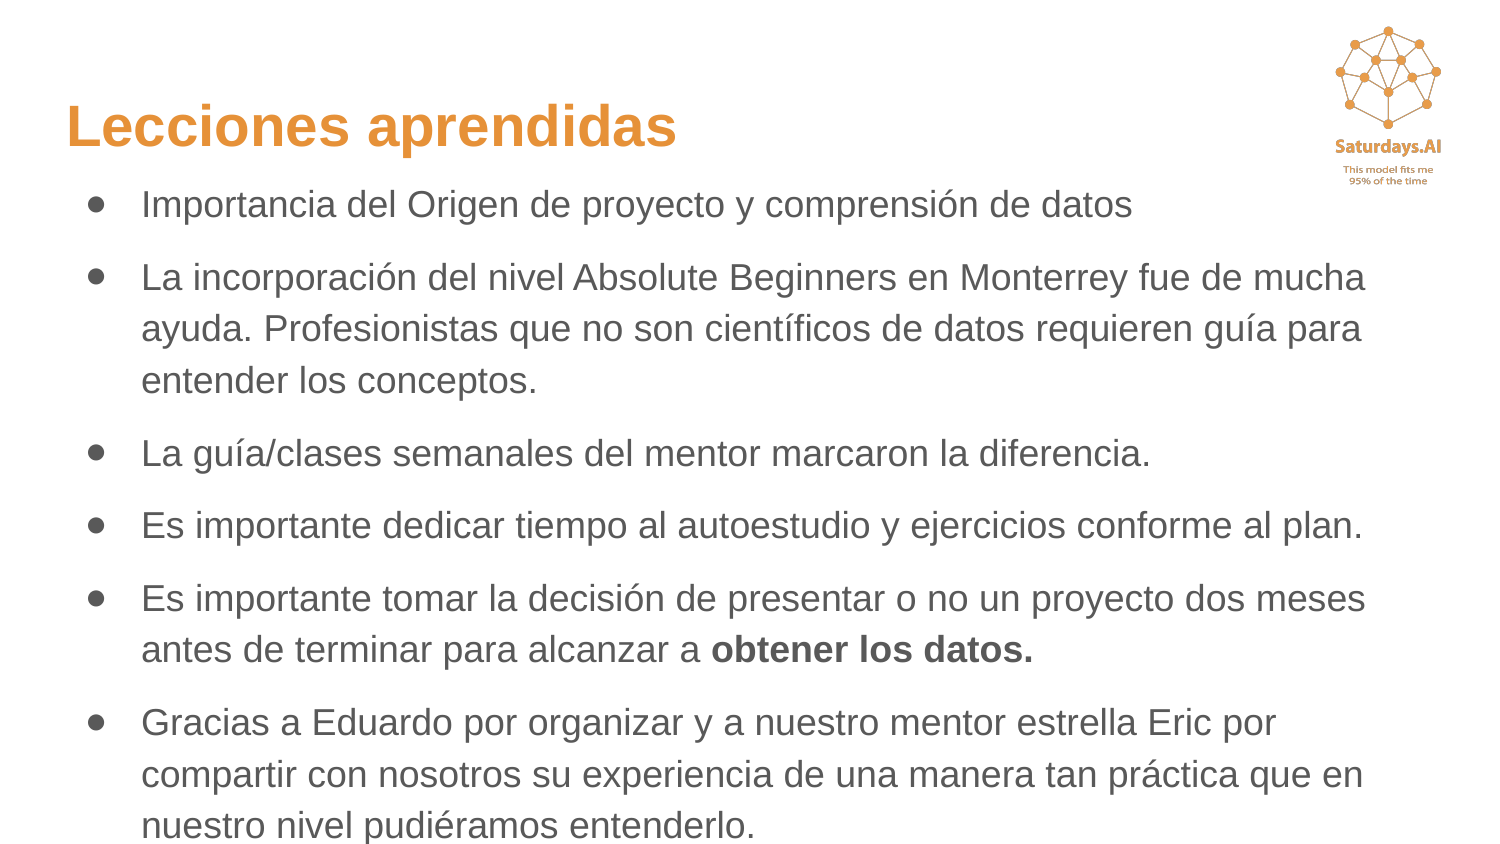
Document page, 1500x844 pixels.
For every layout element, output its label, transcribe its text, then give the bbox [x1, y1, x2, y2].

list Importancia del Origen de proyecto y comprensión de datos La incorporación del nivel Absolute Beginners en Monterrey fue de mucha ayuda. Profesionistas que no son científicos de datos requieren guía para entender los conceptos. La guía/clases semanales del mentor marcaron la diferencia. Es importante dedicar tiempo al autoestudio y ejercicios conforme al plan. Es importante tomar la decisión de presentar o no un proyecto dos meses antes de terminar para alcanzar a obtener los datos. Gracias a Eduardo por organizar y a nuestro mentor estrella Eric por compartir con nosotros su experiencia de una manera tan práctica que en nuestro nivel pudiéramos entenderlo. [51, 167, 1449, 787]
picture [1295, 17, 1481, 204]
title Lecciones aprendidas [51, 72, 1449, 167]
